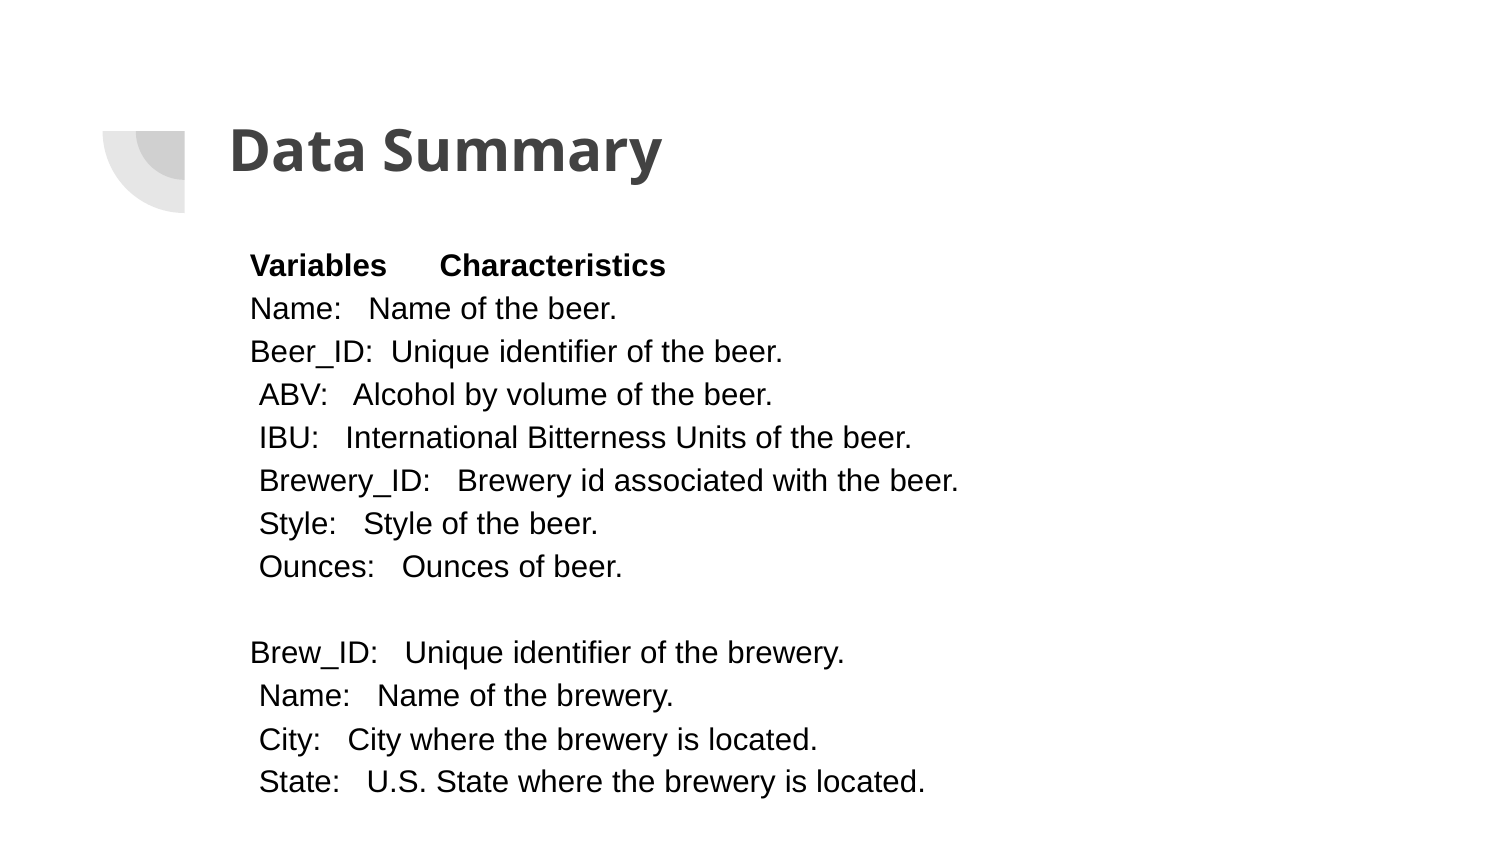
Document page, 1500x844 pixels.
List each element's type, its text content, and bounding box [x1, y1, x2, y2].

title Data Summary [213, 98, 1368, 263]
list Variables Characteristics Name: Name of the beer. Beer_ID: Unique identifier of the beer. ABV: Alcohol by volume of the beer. IBU: International Bitterness Units of the beer. Brewery_ID: Brewery id associated with the beer. Style: Style of the beer. Ounces: Ounces of beer. Brew_ID: Unique identifier of the brewery. Name: Name of the brewery. City: City where the brewery is located. State: U.S. State where the brewery is located. [235, 224, 1500, 819]
